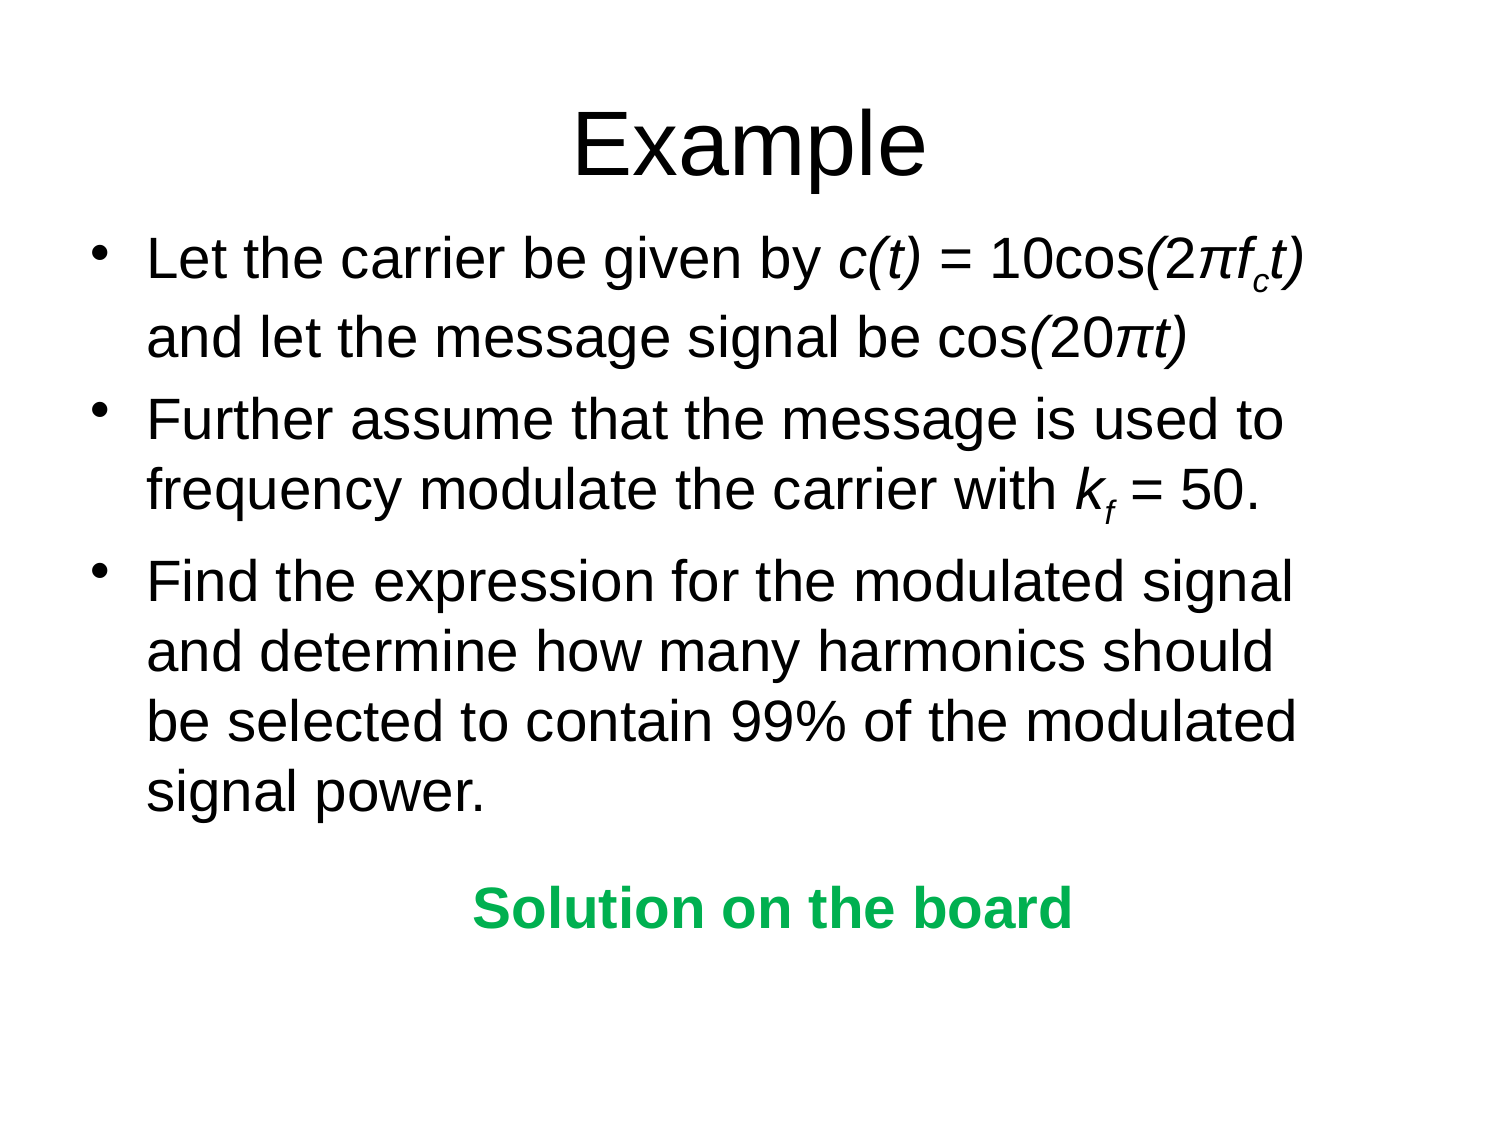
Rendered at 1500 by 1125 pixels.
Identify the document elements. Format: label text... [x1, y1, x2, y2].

text_box Solution on the board [458, 862, 1090, 948]
title Example [75, 45, 1425, 212]
list Let the carrier be given by c(t) = 10cos(2πfct) and let the message signal be cos(20πt) Further assume that the message is used to frequency modulate the carrier with kf = 50. Find the expression for the modulated signal and determine how many harmonics should be selected to contain 99% of the modulated signal power. [75, 212, 1425, 1005]
